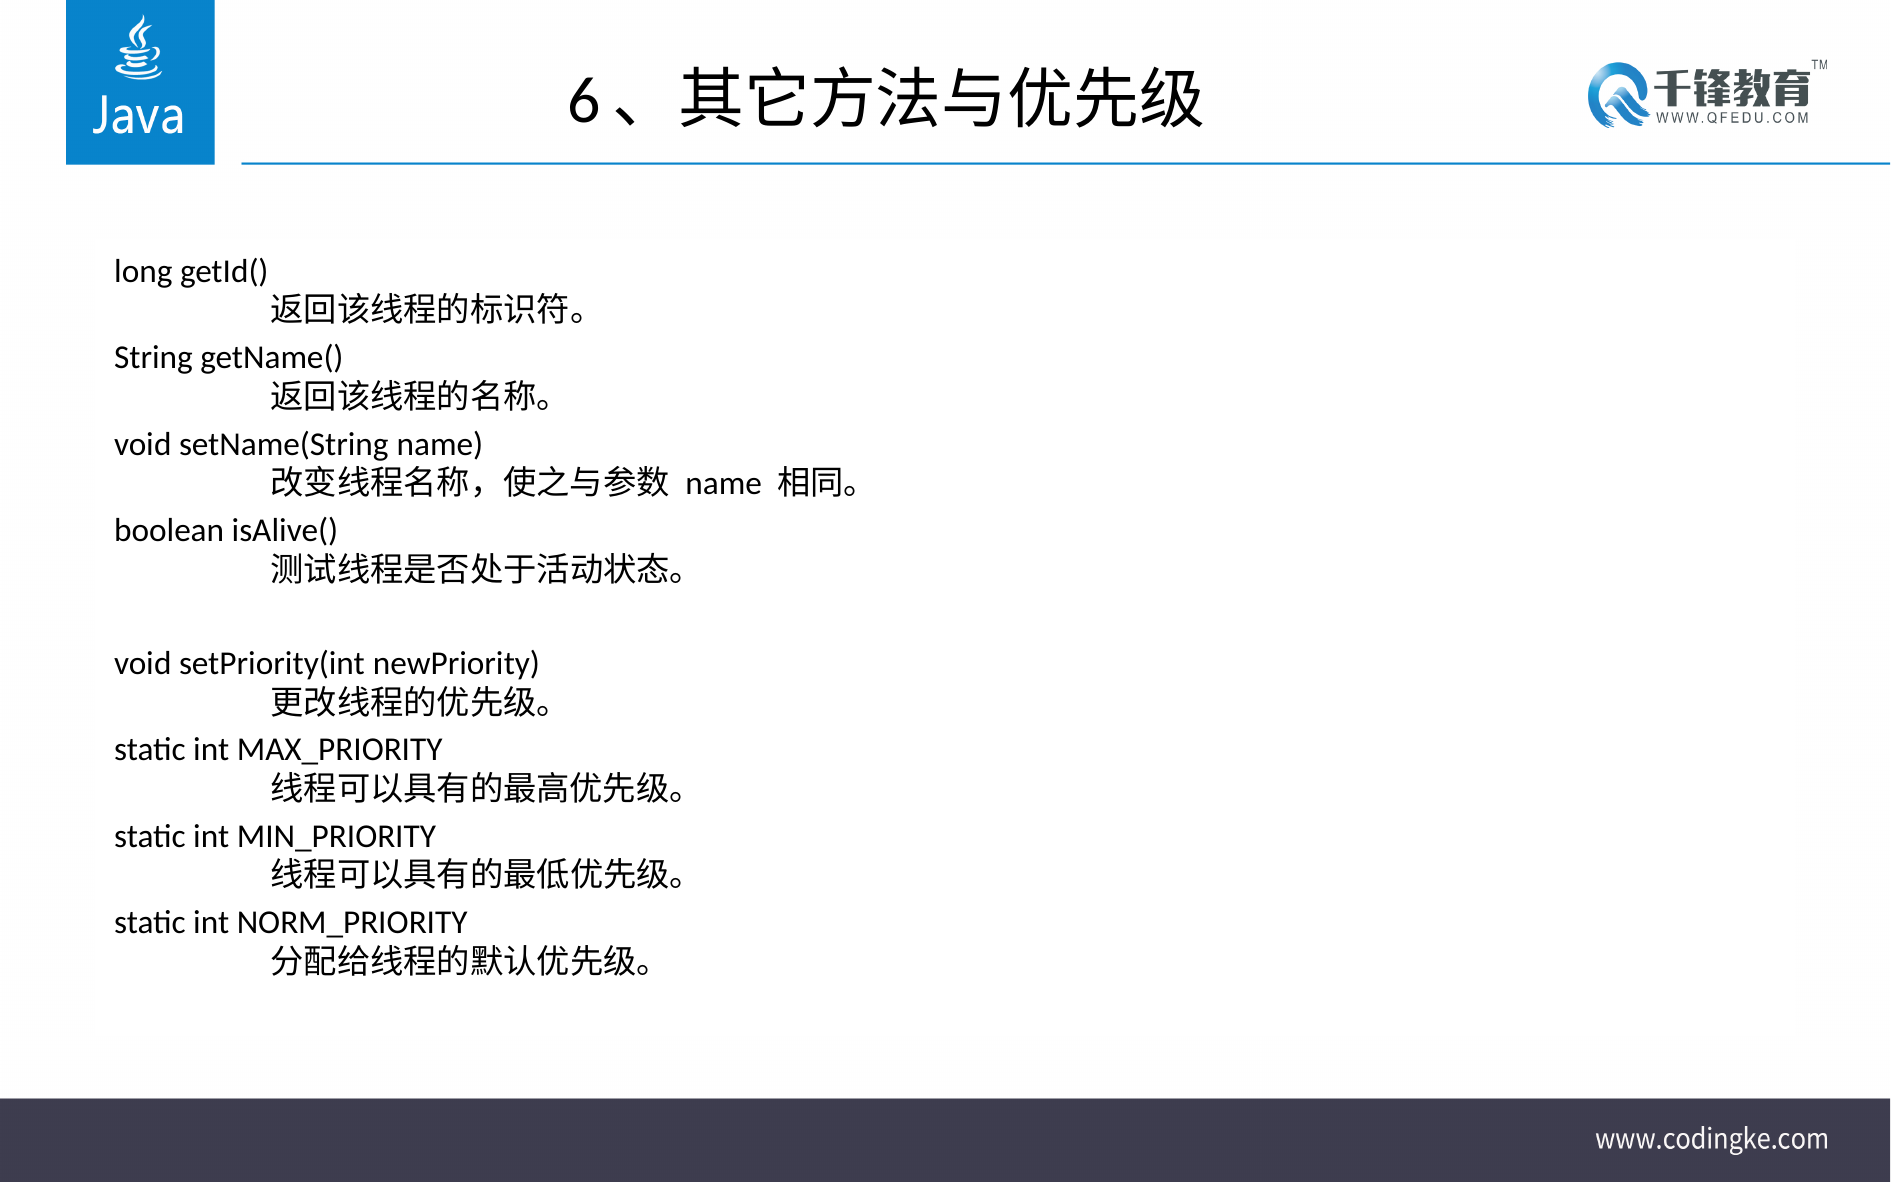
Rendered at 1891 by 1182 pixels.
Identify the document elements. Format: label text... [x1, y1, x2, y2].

title 6、其它方法与优先级 [236, 47, 1536, 147]
picture [0, 0, 1891, 1182]
list long getId() 返回该线程的标识符。 String getName() 返回该线程的名称。 void setName(String name) 改变线程名称，使之与参数 name 相同。 boolean isAlive() 测试线程是否处于活动状态。 void setPriority(int newPriority) 更改线程的优先级。 static int MAX_PRIORITY 线程可以具有的最高优先级。 static int MIN_PRIORITY 线程可以具有的最低优先级。 static int NORM_PRIORITY 分配给线程的默认优先级。 [92, 237, 1798, 1038]
